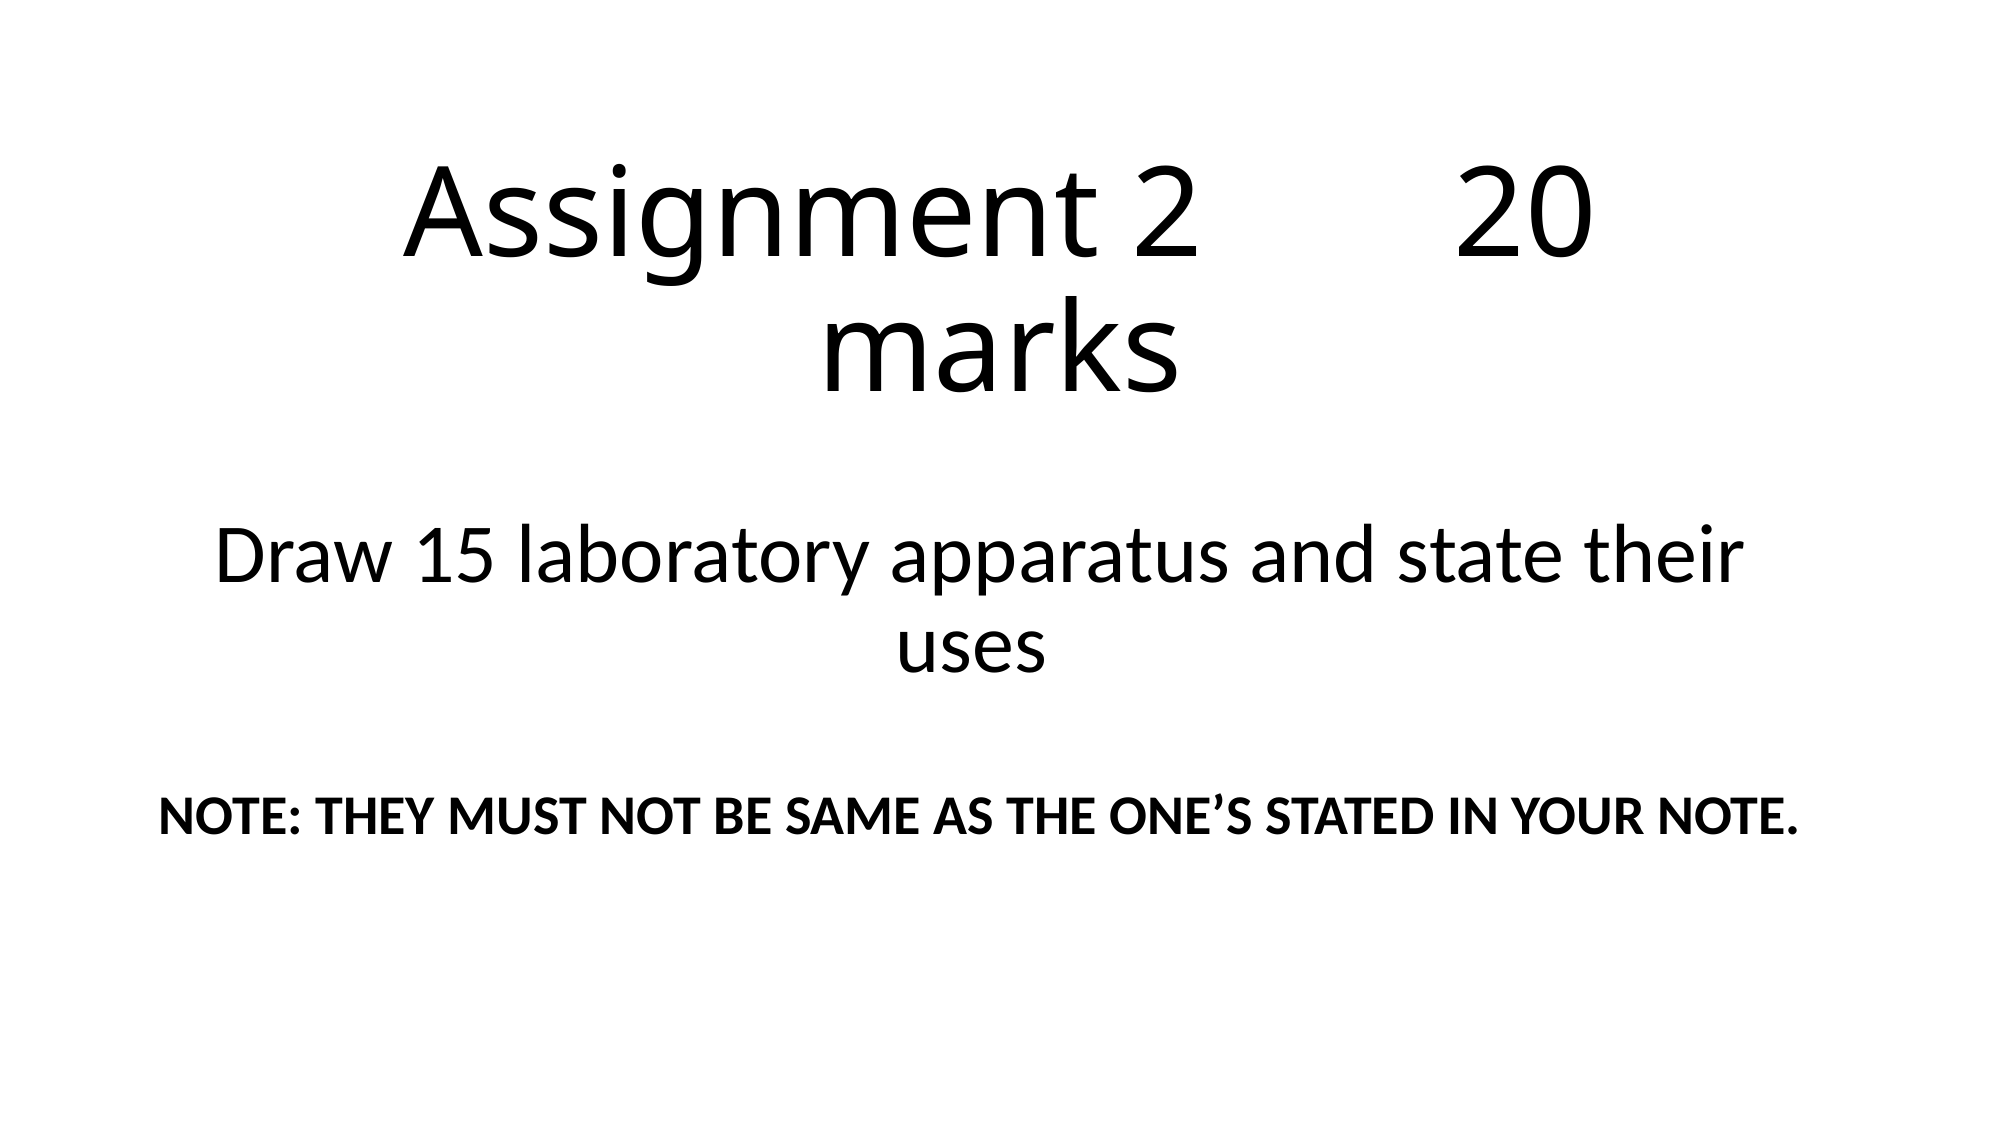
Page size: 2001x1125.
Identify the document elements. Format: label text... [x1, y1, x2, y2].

subtitle Draw 15 laboratory apparatus and state their uses NOTE: THEY MUST NOT BE SAME AS THE ONE’S STATED IN YOUR NOTE. [118, 502, 1844, 895]
title Assignment 2 20 marks [249, 184, 1750, 502]
